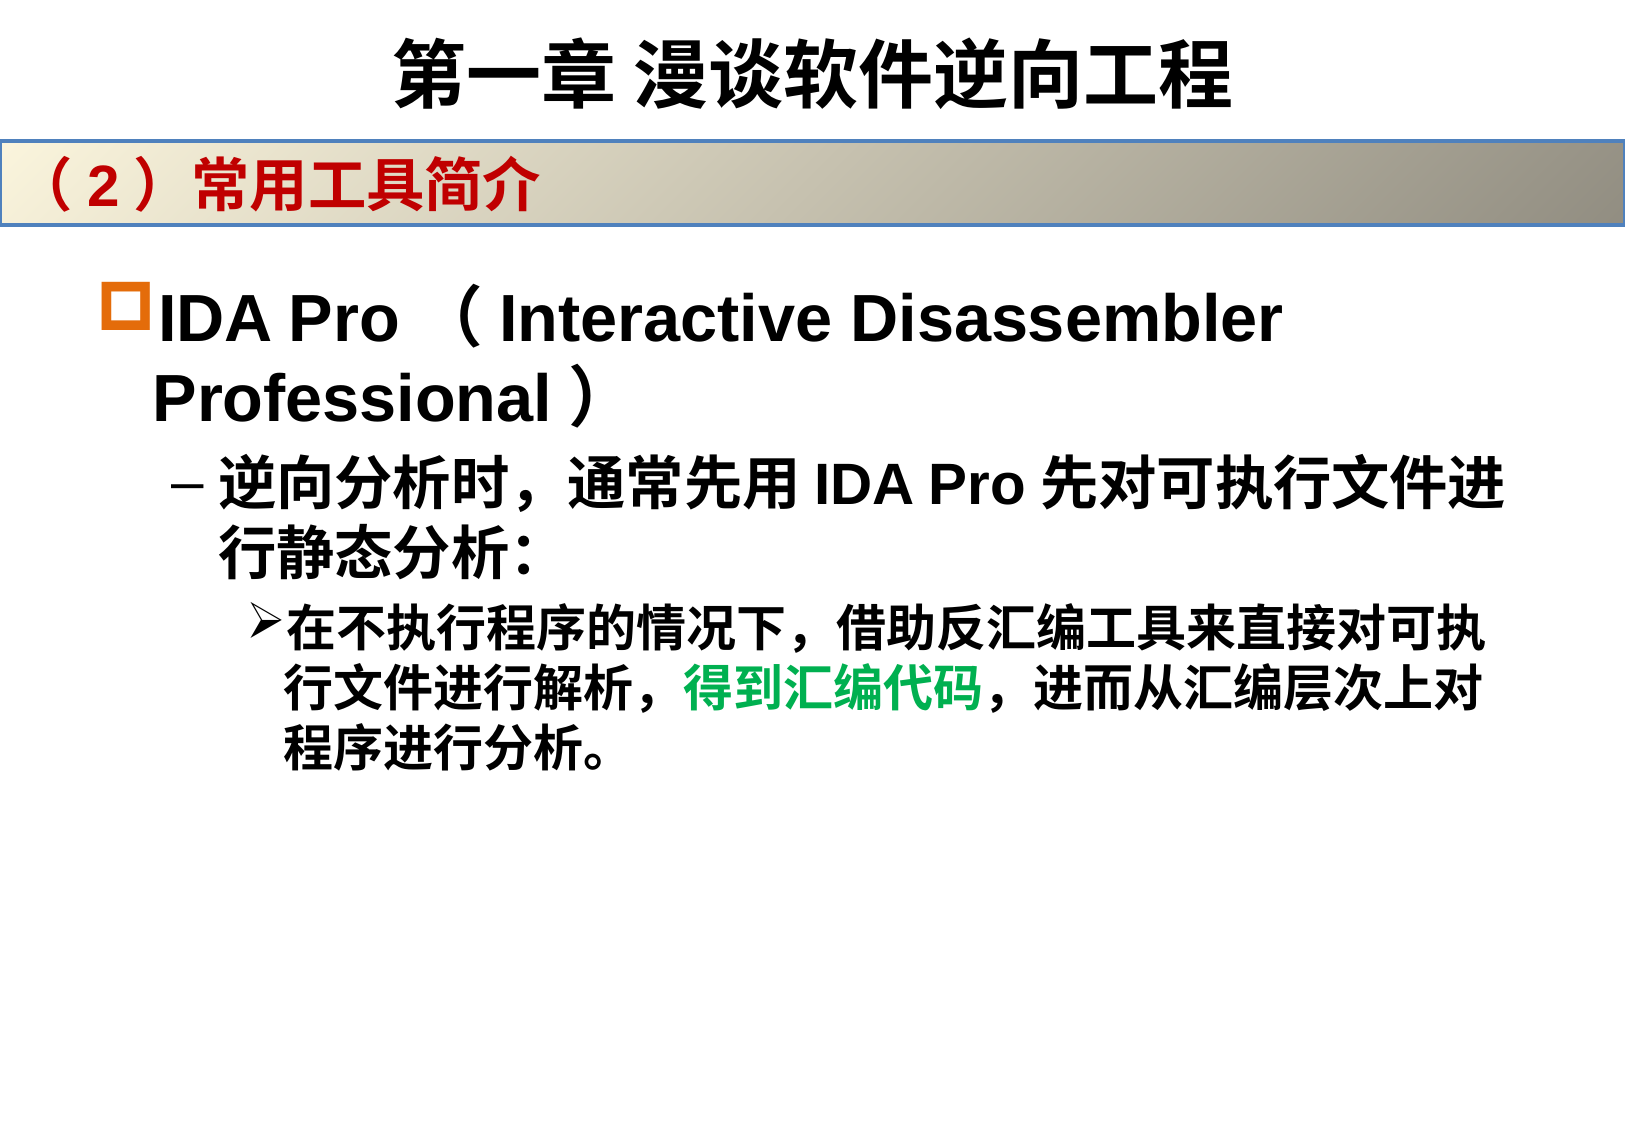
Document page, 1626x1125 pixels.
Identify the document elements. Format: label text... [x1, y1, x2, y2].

list IDA Pro（Interactive Disassembler Professional） 逆向分析时，通常先用IDA Pro先对可执行文件进行静态分析： 在不执行程序的情况下，借助反汇编工具来直接对可执行文件进行解析，得到汇编代码，进而从汇编层次上对程序进行分析。 [81, 267, 1544, 1047]
text_box （2）常用工具简介 [0, 139, 1625, 227]
title 第一章 漫谈软件逆向工程 [81, 19, 1544, 126]
